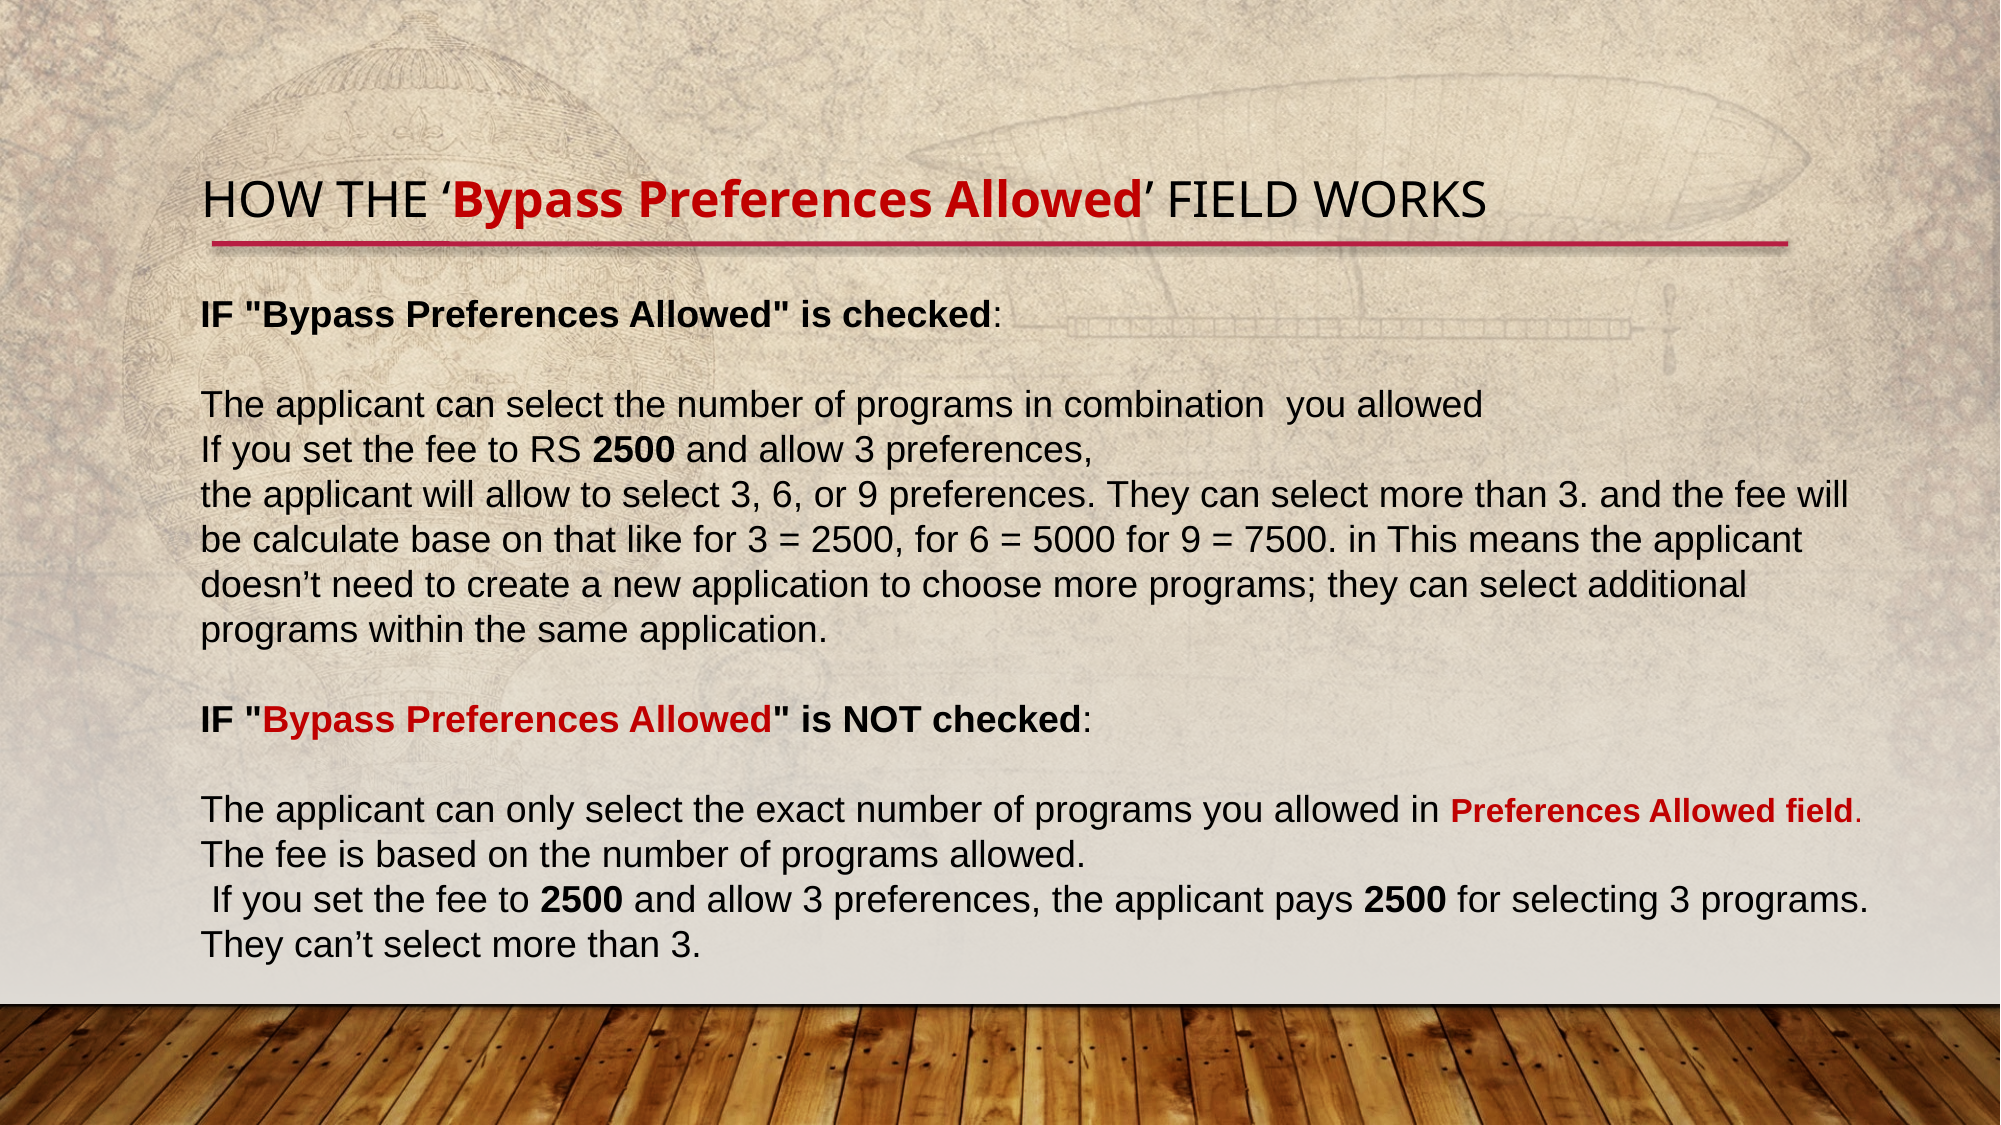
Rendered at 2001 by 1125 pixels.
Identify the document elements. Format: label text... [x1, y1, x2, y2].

text_box HOW THE ‘Bypass Preferences Allowed’ FIELD WORKS [112, 147, 1635, 235]
picture [0, 1004, 2000, 1125]
text_box IF "Bypass Preferences Allowed" is checked: The applicant can select the number of programs in combination you allowed If you set the fee to RS 2500 and allow 3 preferences, the applicant will allow to select 3, 6, or 9 preferences. They can select more than 3. and the fee will be calculate base on that like for 3 = 2500, for 6 = 5000 for 9 = 7500. in This means the applicant doesn’t need to create a new application to choose more programs; they can select additional programs within the same application. IF "Bypass Preferences Allowed" is NOT checked: The applicant can only select the exact number of programs you allowed in Preferences Allowed field. The fee is based on the number of programs allowed. If you set the fee to 2500 and allow 3 preferences, the applicant pays 2500 for selecting 3 programs. They can’t select more than 3. [185, 282, 1898, 972]
